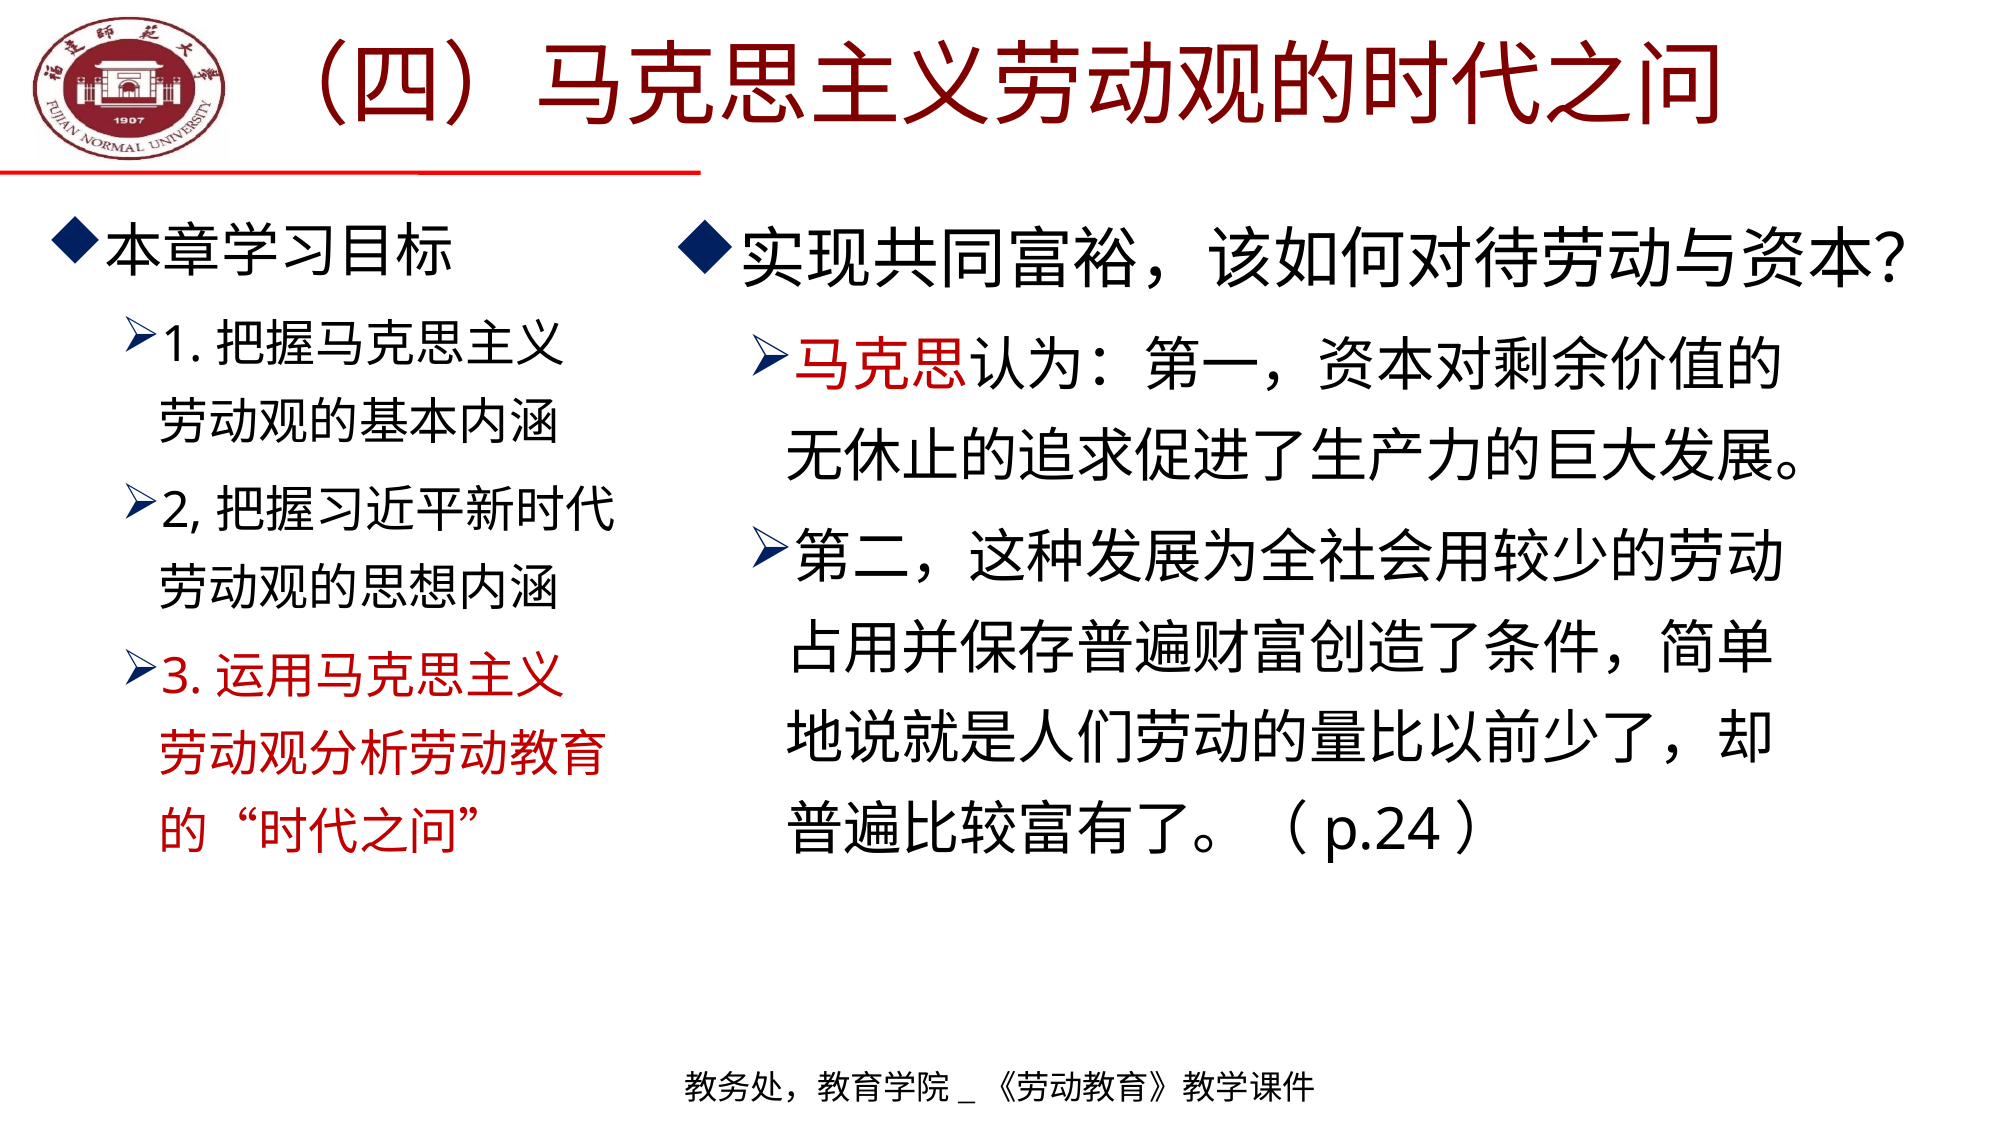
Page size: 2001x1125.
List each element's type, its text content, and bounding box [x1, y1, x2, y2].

title （四）马克思主义劳动观的时代之问 [244, 15, 1957, 161]
picture [31, 15, 229, 161]
list 本章学习目标 1.把握马克思主义 劳动观的基本内涵 2,把握习近平新时代劳动观的思想内涵 3.运用马克思主义 劳动观分析劳动教育的“时代之问” [31, 184, 646, 1059]
list 实现共同富裕，该如何对待劳动与资本？ 马克思认为：第一，资本对剩余价值的 无休止的追求促进了生产力的巨大发展。 第二，这种发展为全社会用较少的劳动 占用并保存普遍财富创造了条件，简单 地说就是人们劳动的量比以前少了，却 普遍比较富有了。（p.24） [657, 184, 1957, 1059]
